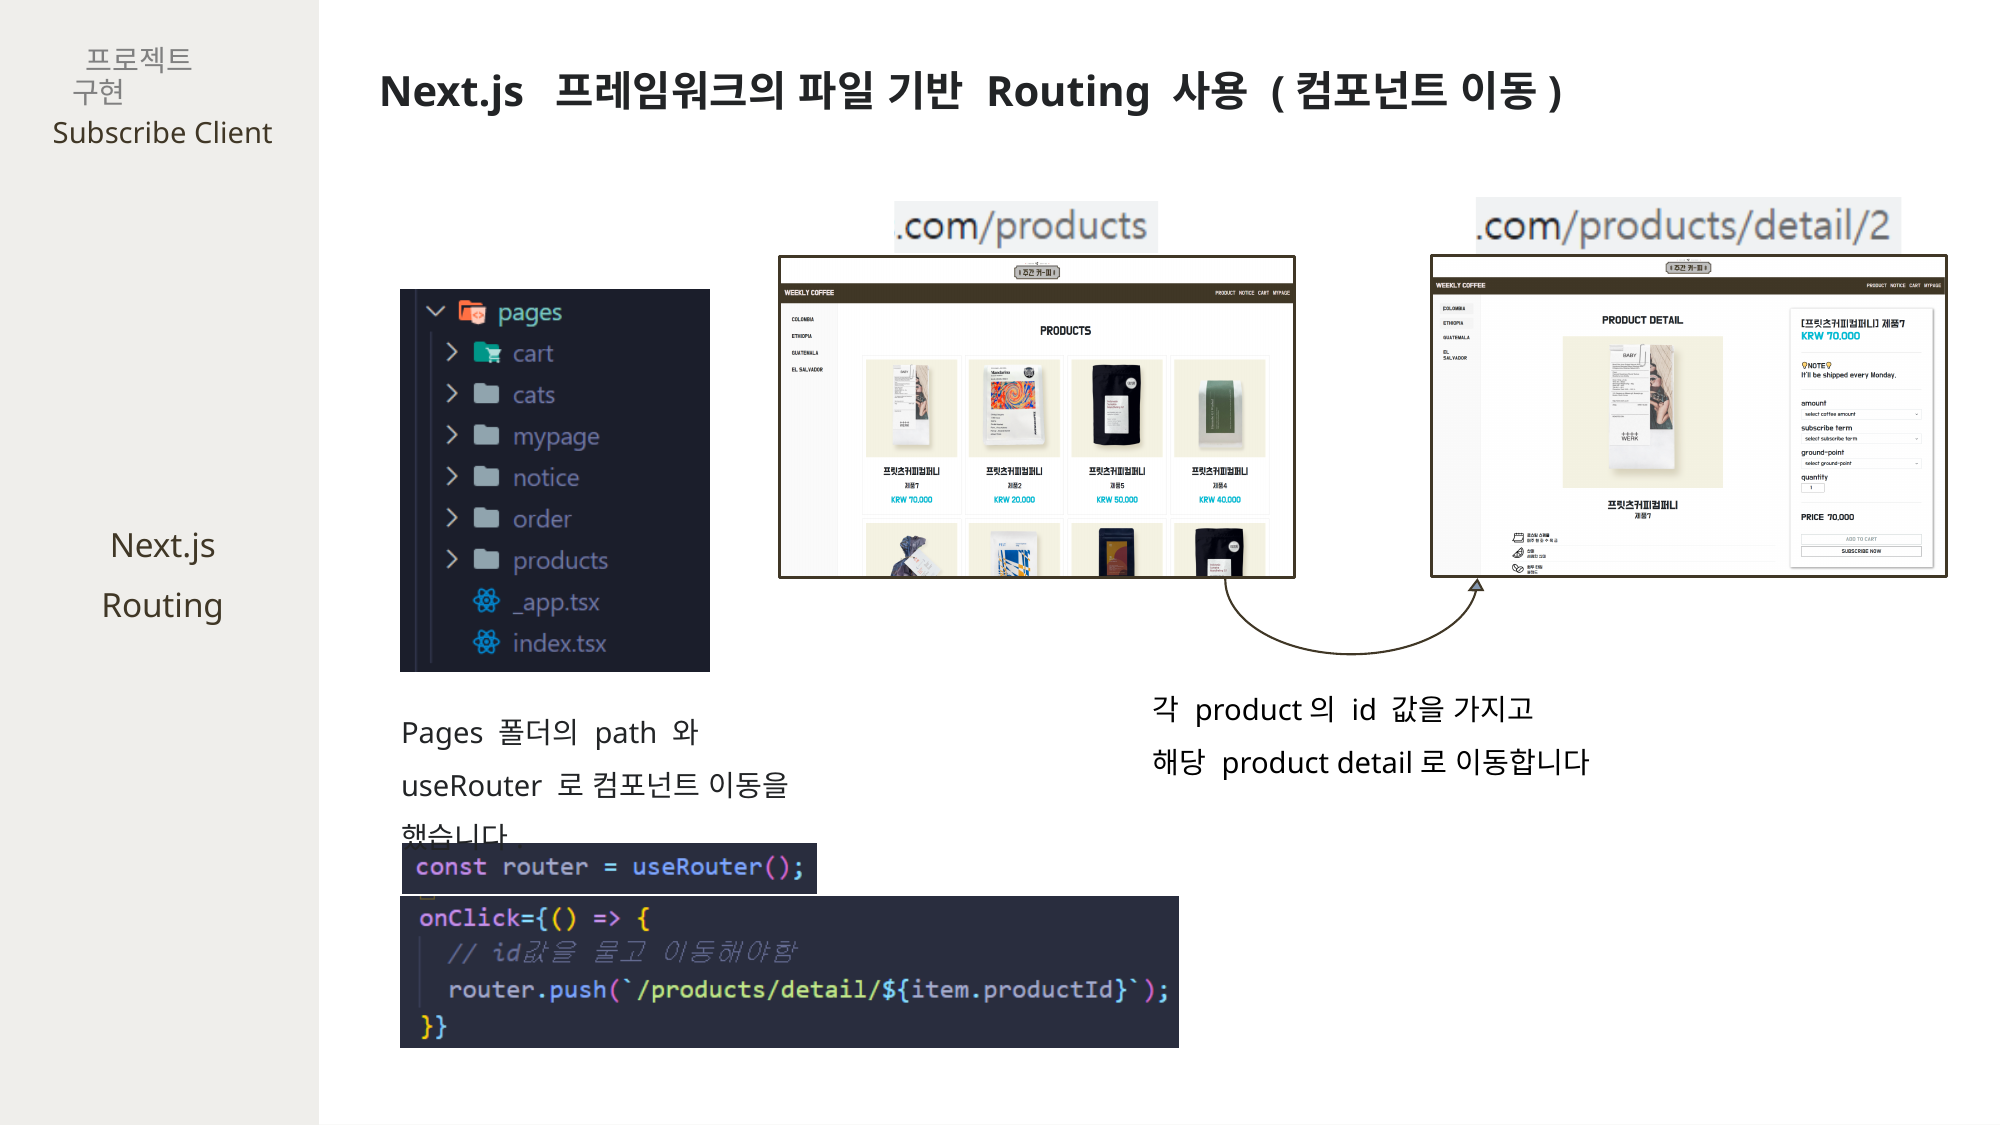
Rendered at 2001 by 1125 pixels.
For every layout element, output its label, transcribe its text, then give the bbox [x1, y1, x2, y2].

picture [894, 201, 1159, 253]
picture [402, 843, 817, 894]
picture [400, 896, 1179, 1048]
text_box [1224, 578, 1485, 656]
picture [1432, 256, 1945, 575]
text_box Next.js 프레임워크의 파일 기반 Routing 사용 (컴포넌트 이동) [364, 32, 1954, 122]
text_box Subscribe Client [37, 106, 288, 157]
text_box Next.js Routing [86, 496, 240, 632]
text_box 각 product의 id 값을 가지고 해당 product detail로 이동합니다 [1137, 666, 1634, 787]
picture [1475, 197, 1902, 254]
text_box 프로젝트 구현 [57, 32, 261, 106]
picture [780, 258, 1293, 577]
text_box Pages 폴더의 path 와 useRouter 로 컴포넌트 이동을 했습니다. [386, 689, 868, 862]
picture [400, 289, 710, 672]
text_box [318, 0, 2000, 1125]
